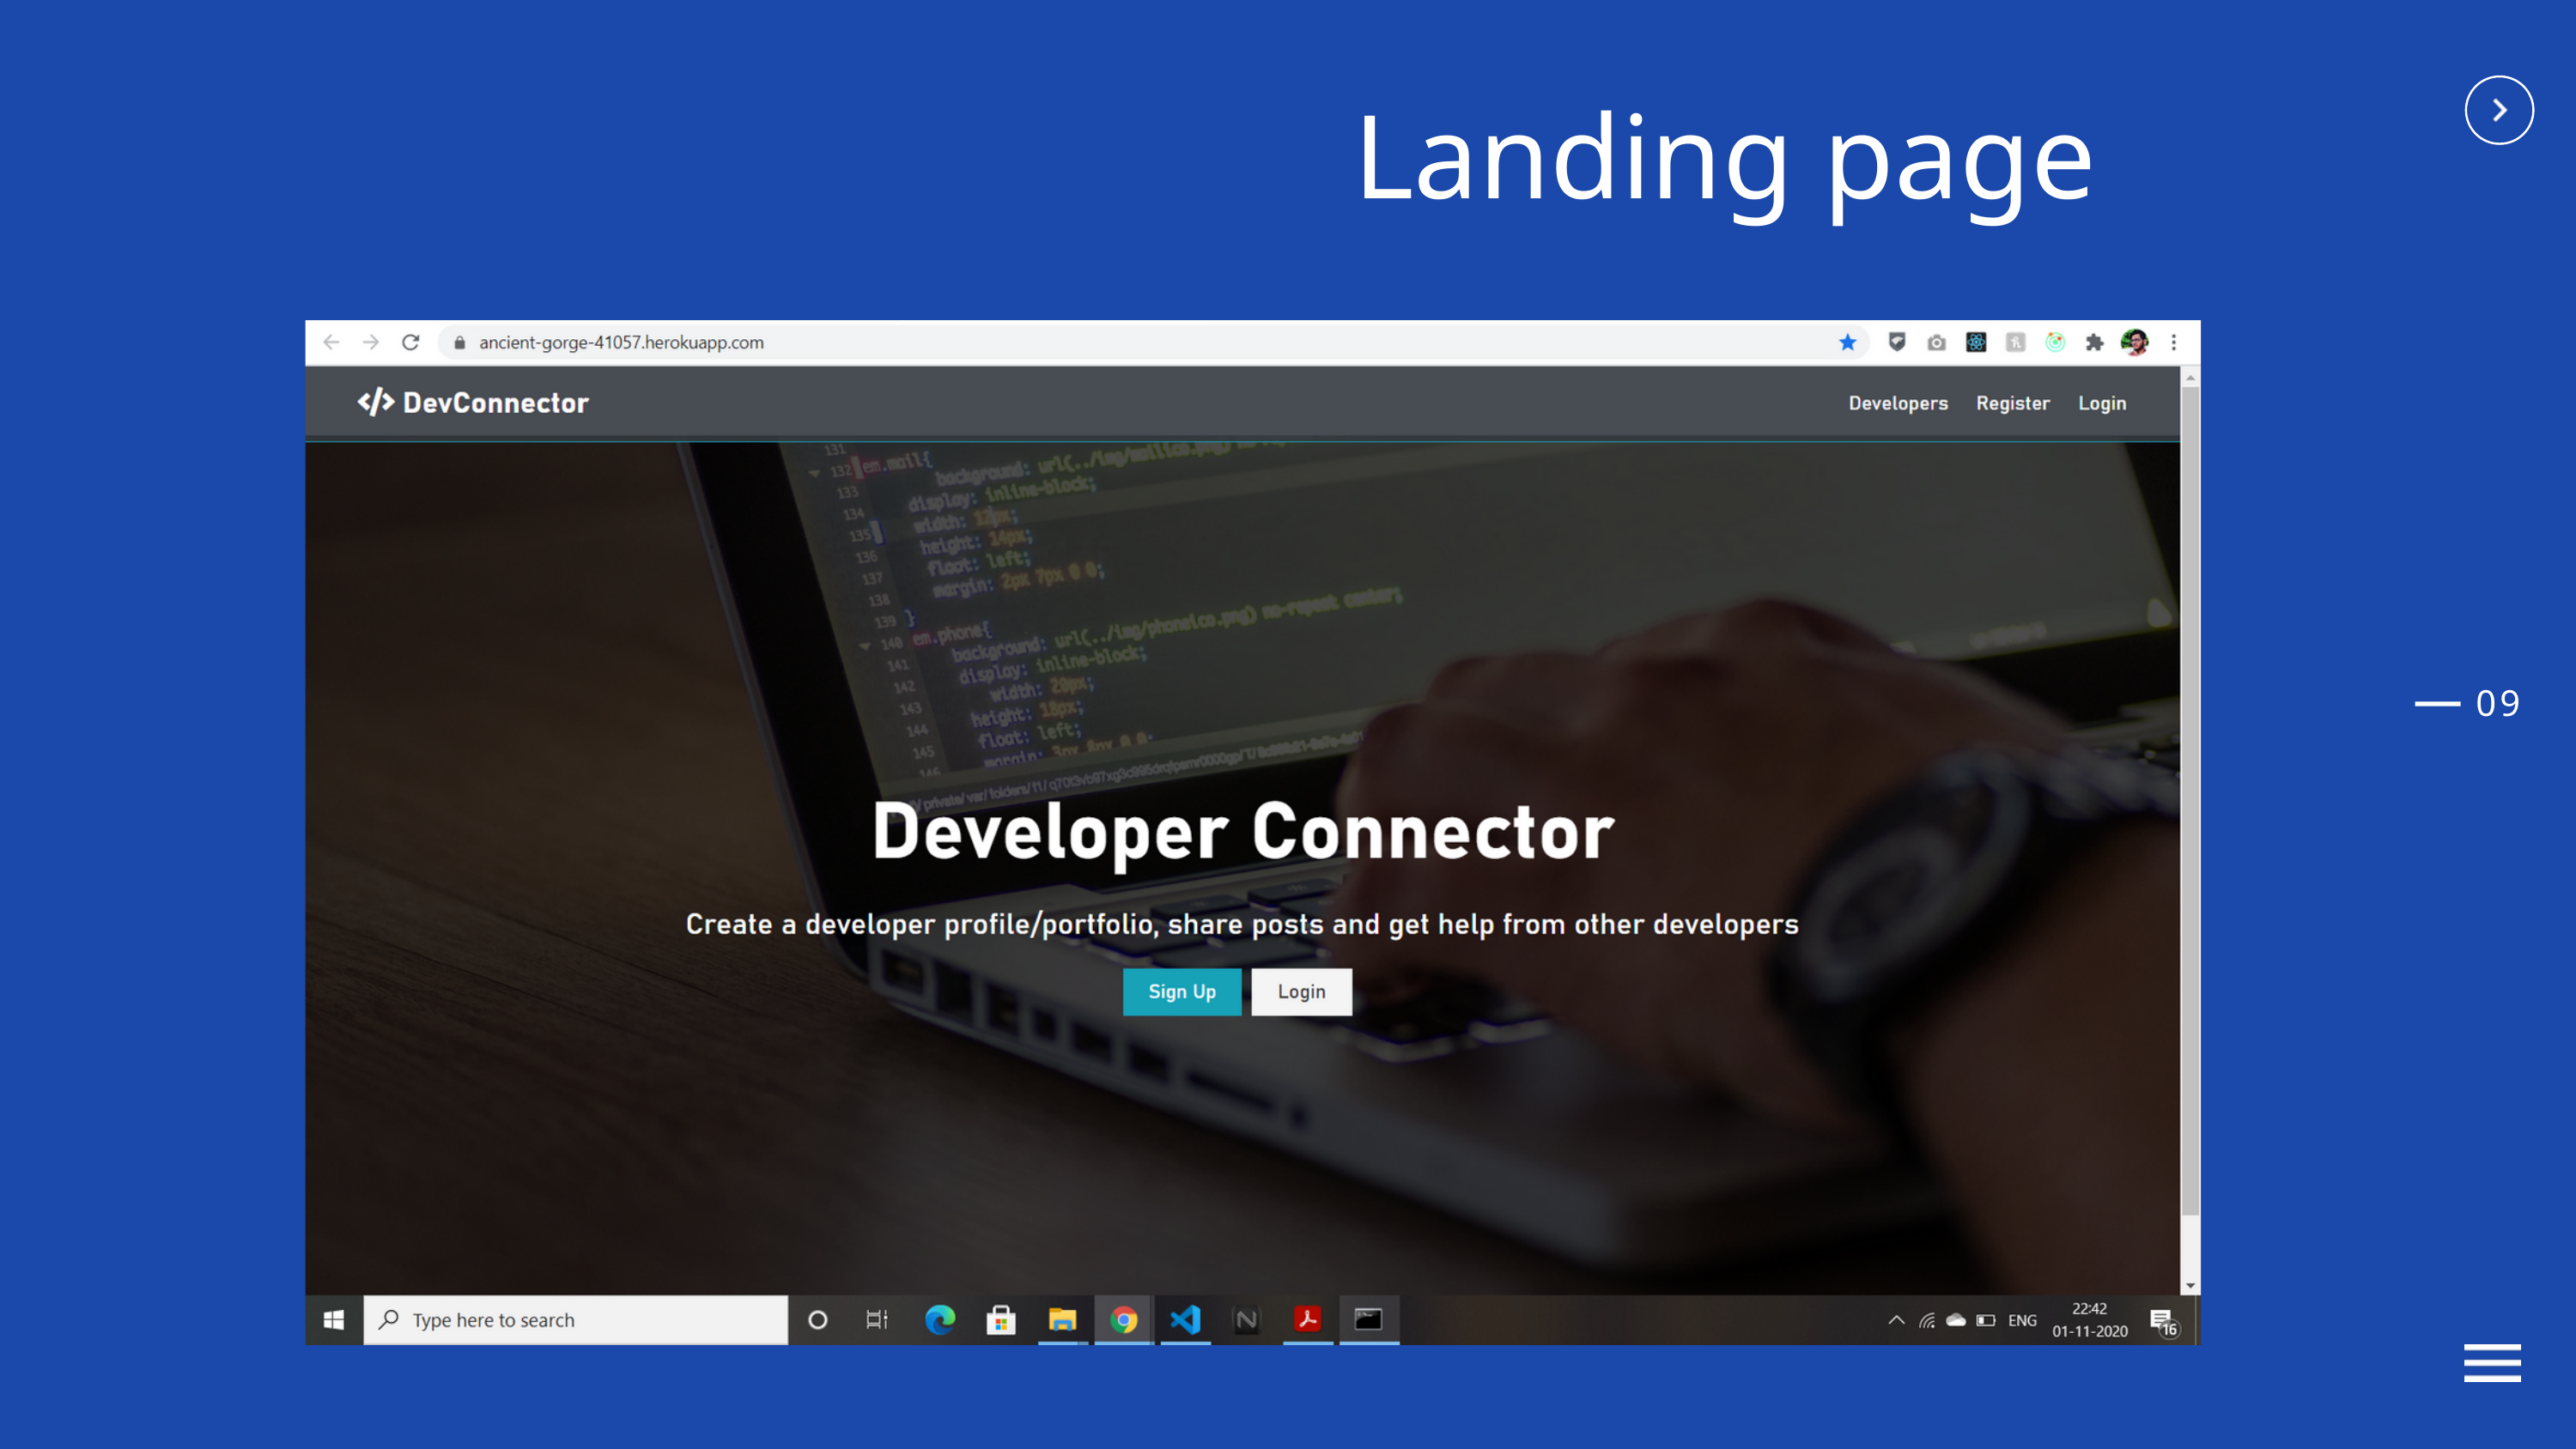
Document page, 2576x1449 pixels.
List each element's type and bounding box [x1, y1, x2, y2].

text_box [2415, 682, 2521, 724]
text_box [2464, 75, 2535, 145]
picture [305, 319, 2202, 1346]
picture [2464, 1344, 2521, 1383]
text_box [1353, 93, 2372, 389]
